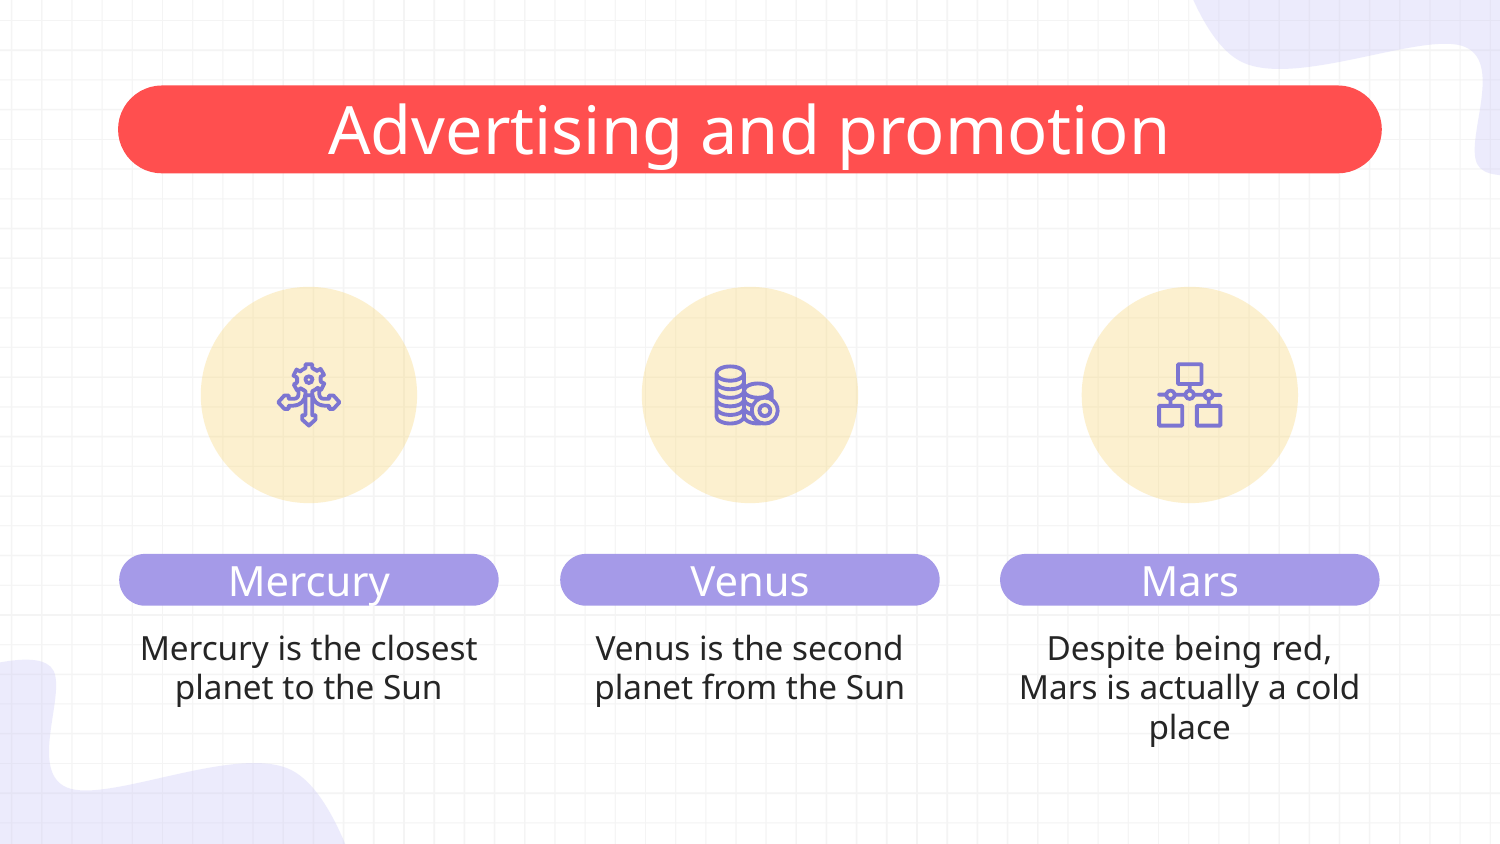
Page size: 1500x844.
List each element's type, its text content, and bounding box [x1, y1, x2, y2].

text_box [560, 553, 593, 606]
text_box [275, 362, 342, 428]
text_box [466, 553, 499, 606]
subtitle Mercury [152, 539, 466, 611]
text_box [1157, 362, 1223, 428]
text_box [200, 286, 418, 504]
picture [0, 0, 1500, 844]
subtitle Mercury is the closest planet to the Sun [118, 611, 500, 718]
text_box [907, 553, 940, 606]
text_box [119, 553, 152, 606]
subtitle Venus is the second planet from the Sun [559, 611, 941, 718]
text_box [641, 286, 859, 504]
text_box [714, 364, 786, 426]
subtitle Despite being red, Mars is actually a cold place [999, 611, 1381, 718]
text_box [1081, 286, 1299, 504]
text_box [1347, 553, 1380, 606]
subtitle Venus [593, 539, 907, 611]
title Advertising and promotion [118, 72, 1382, 167]
subtitle Mars [1033, 539, 1347, 611]
text_box [1000, 553, 1033, 606]
